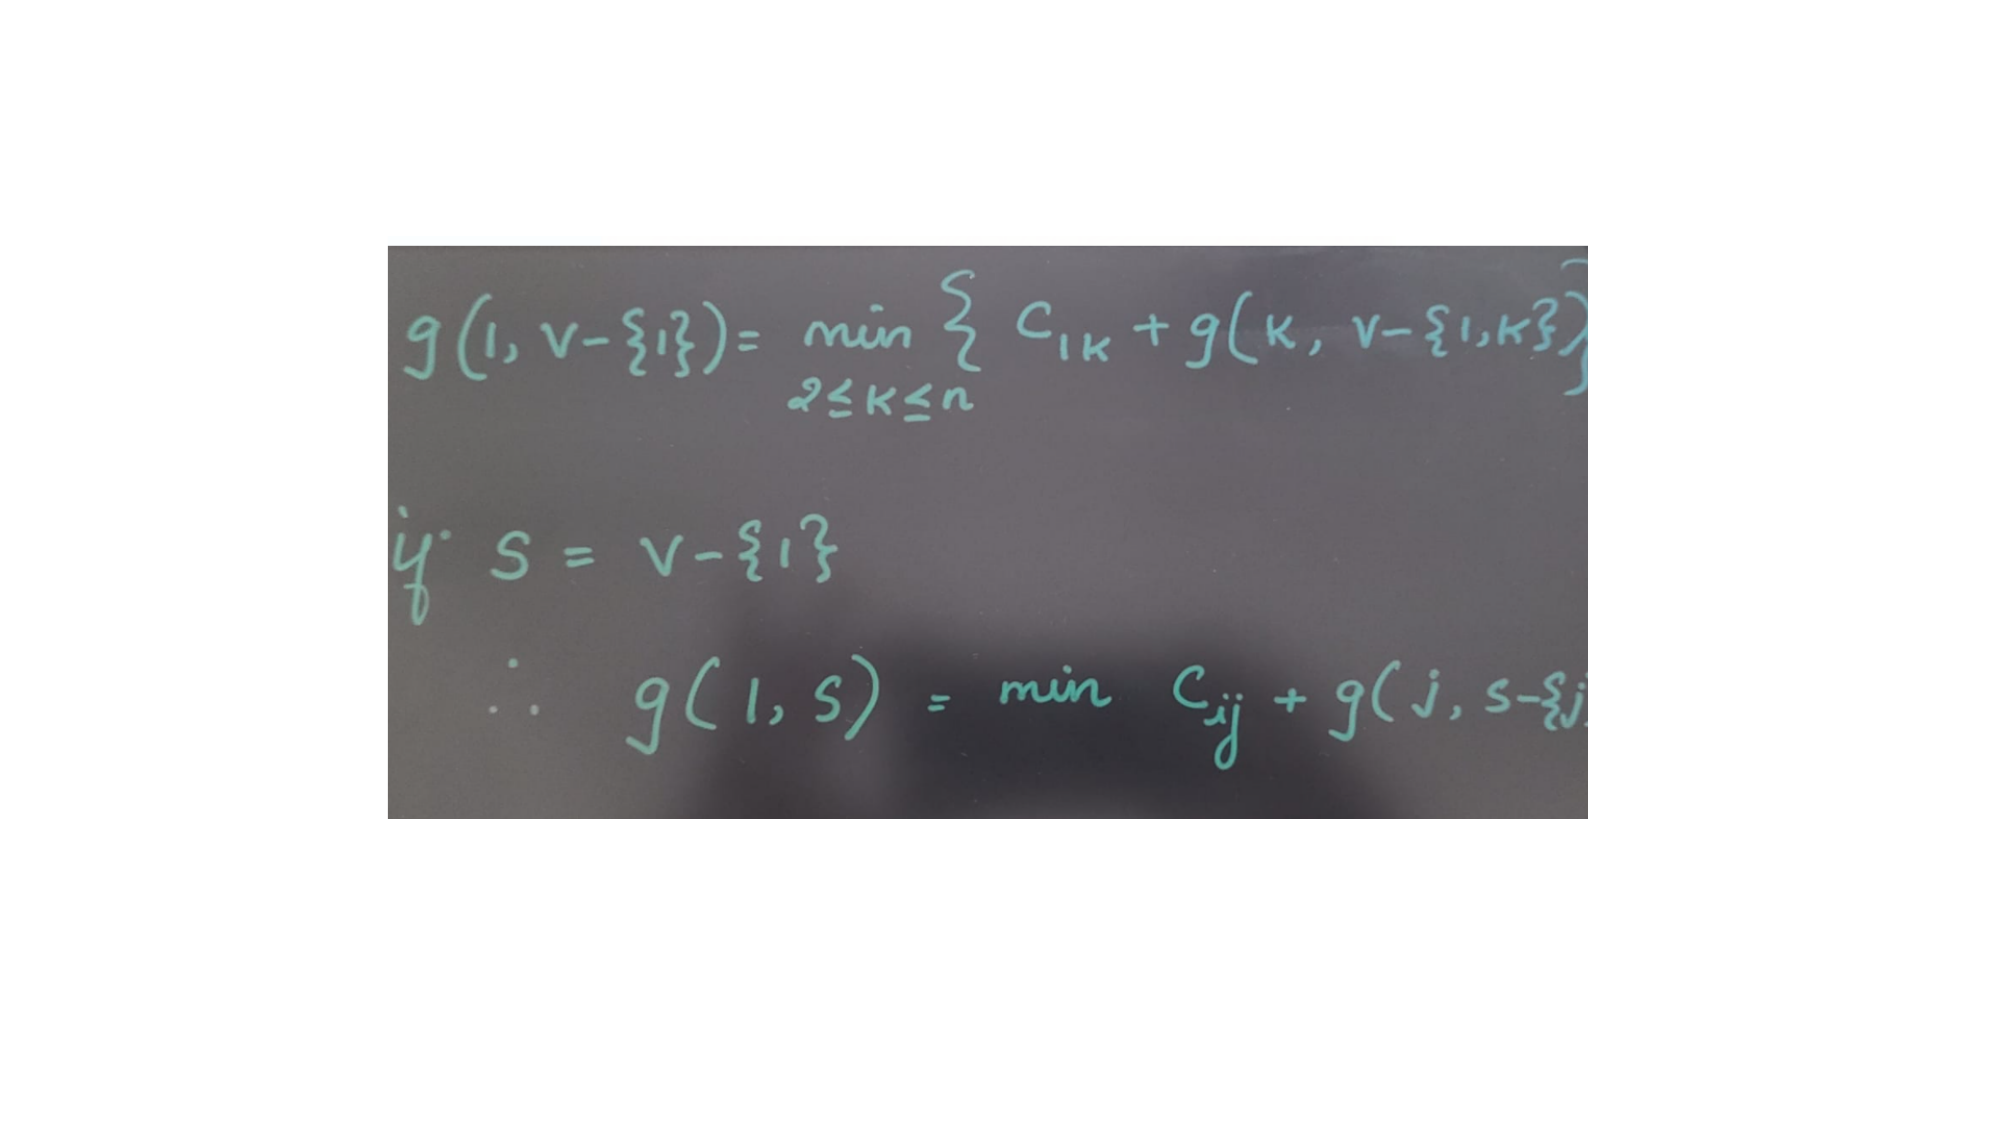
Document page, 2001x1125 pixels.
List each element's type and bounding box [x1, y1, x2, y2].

picture [387, 236, 1588, 819]
